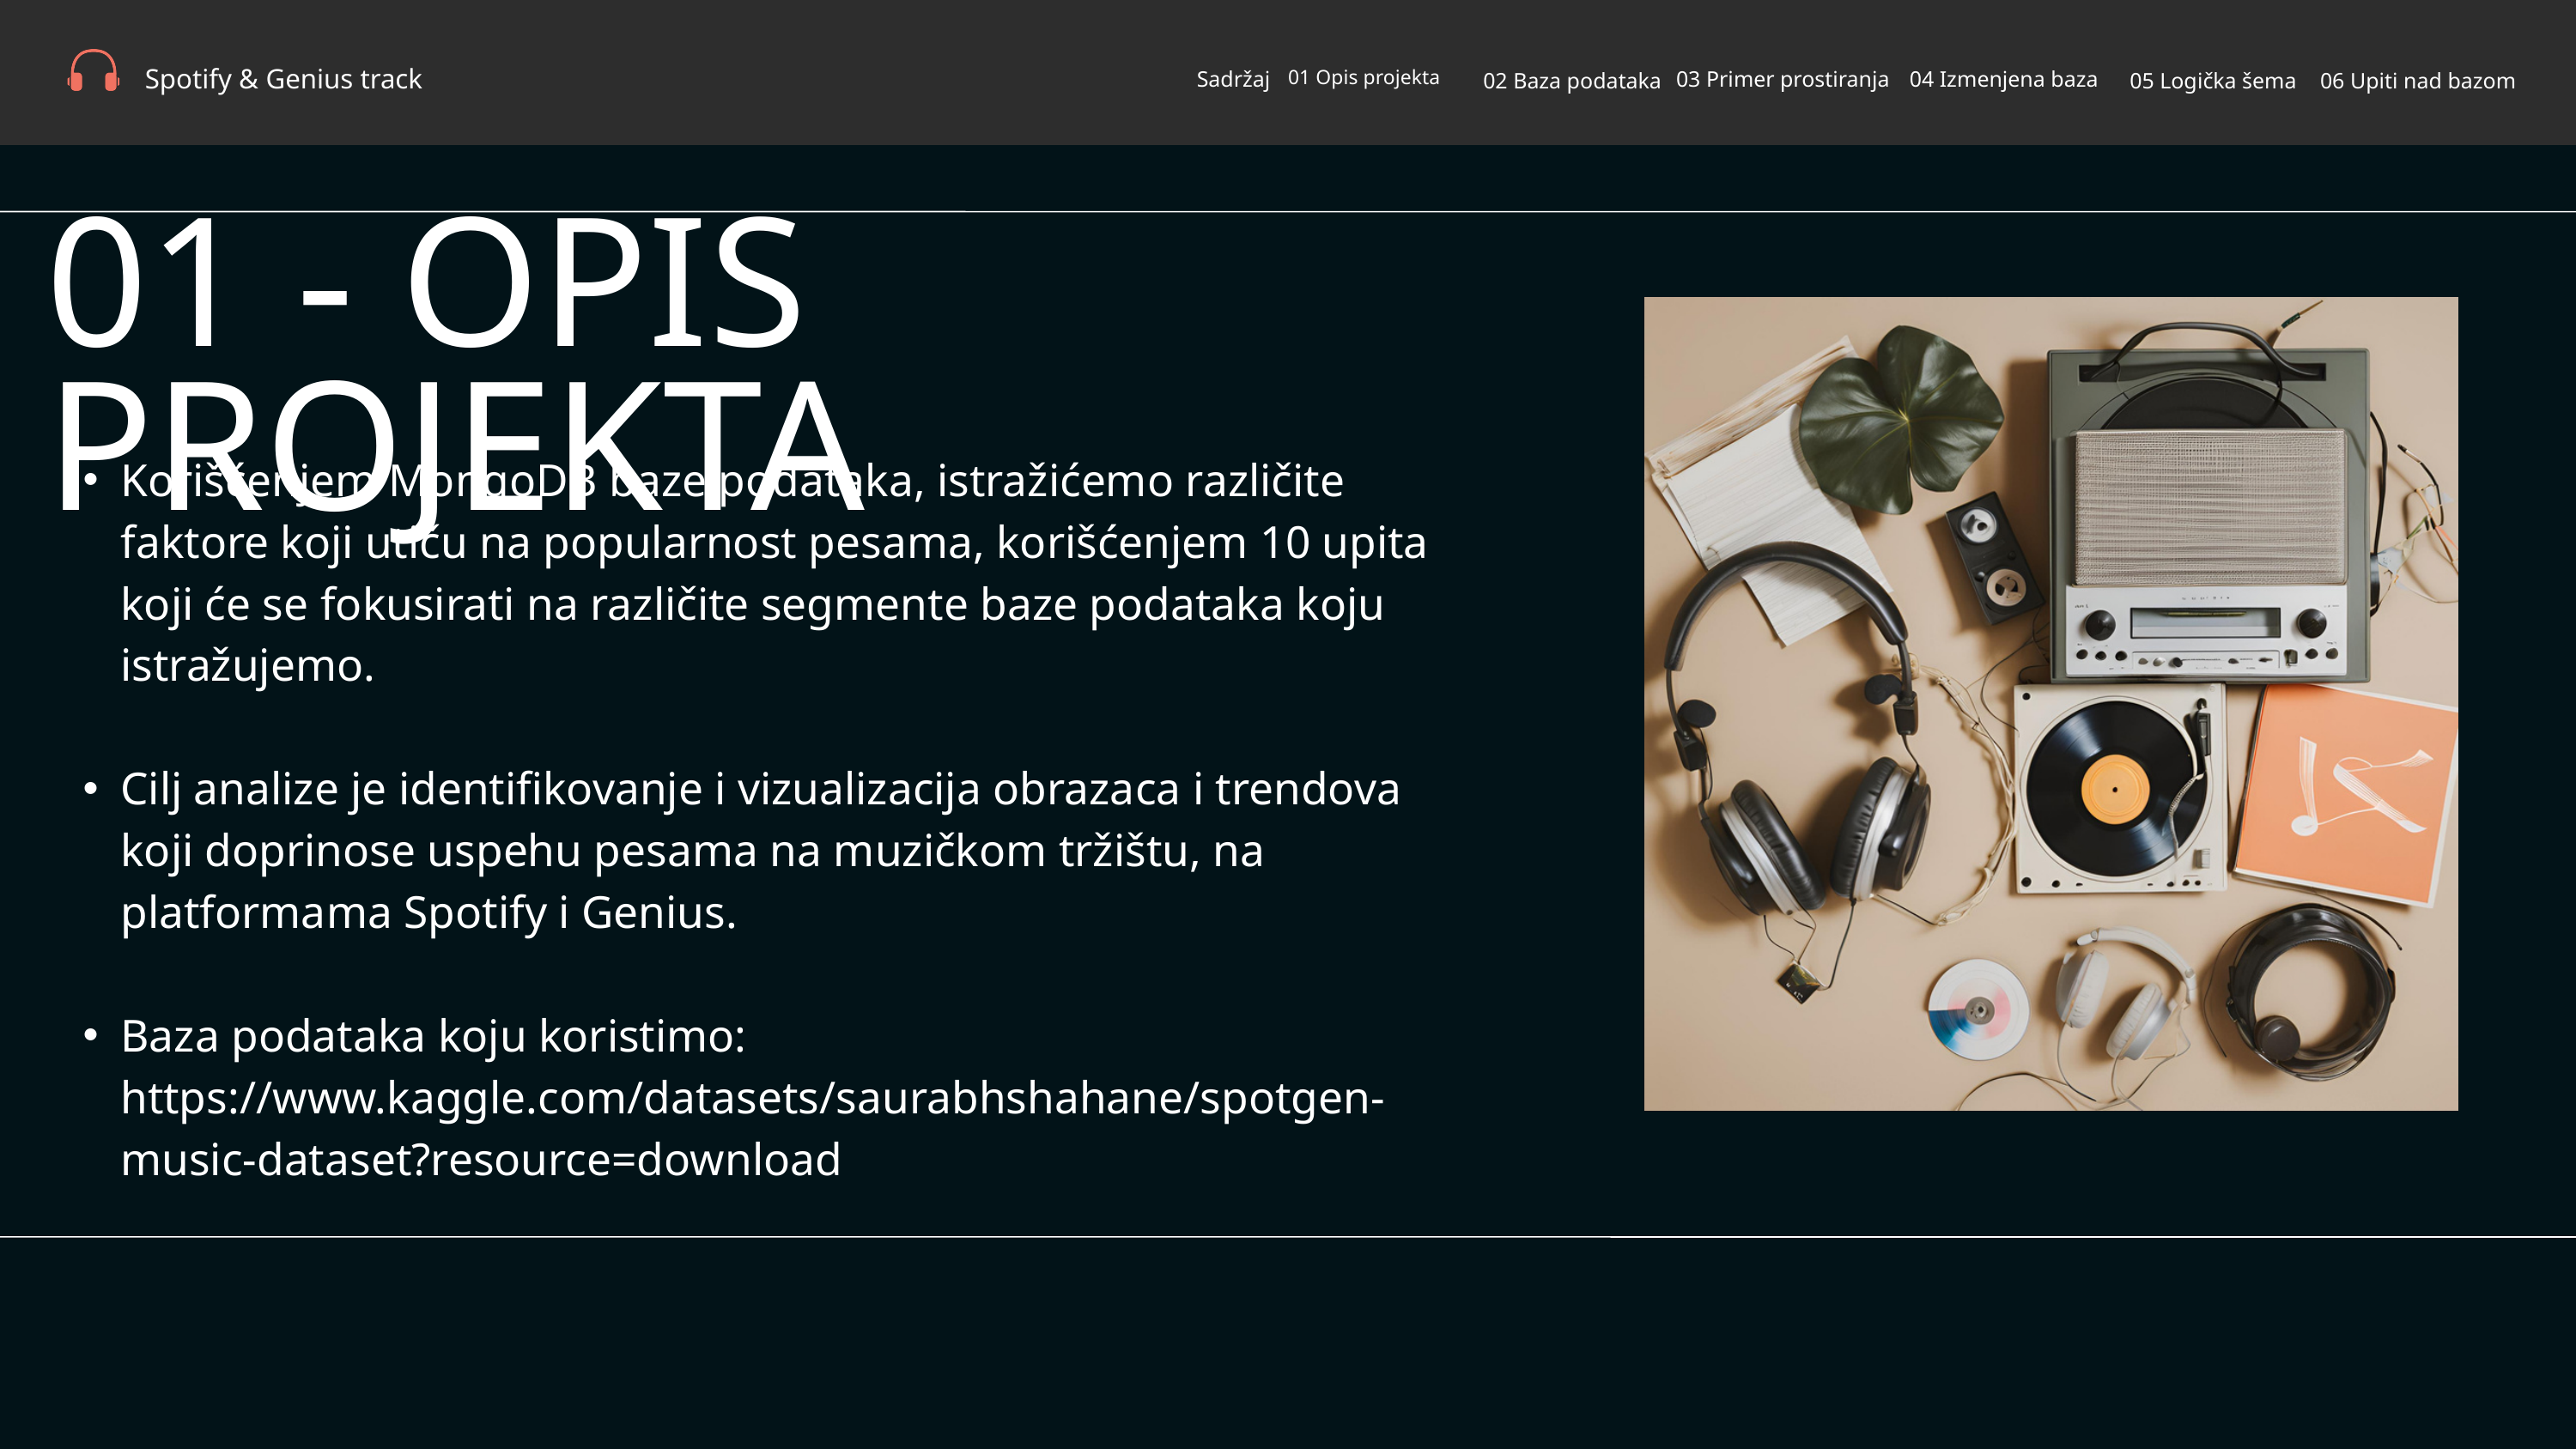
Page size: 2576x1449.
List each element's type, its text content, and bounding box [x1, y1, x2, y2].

text_box [1644, 297, 2458, 1111]
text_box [0, 0, 2576, 145]
text_box Korišćenjem MongoDB baze podataka, istražićemo različite faktore koji utiču na popularnost pesama, korišćenjem 10 upita koji će se fokusirati na različite segmente baze podataka koju istražujemo. Cilj analize je identifikovanje i vizualizacija obrazaca i trendova koji doprinose uspehu pesama na muzičkom tržištu, na platformama Spotify i Genius. Baza podataka koju koristimo: https://www.kaggle.com/datasets/saurabhshahane/spotgen-music-dataset?resource=download [46, 443, 1438, 1308]
text_box 01 - OPIS PROJEKTA [46, 217, 990, 443]
